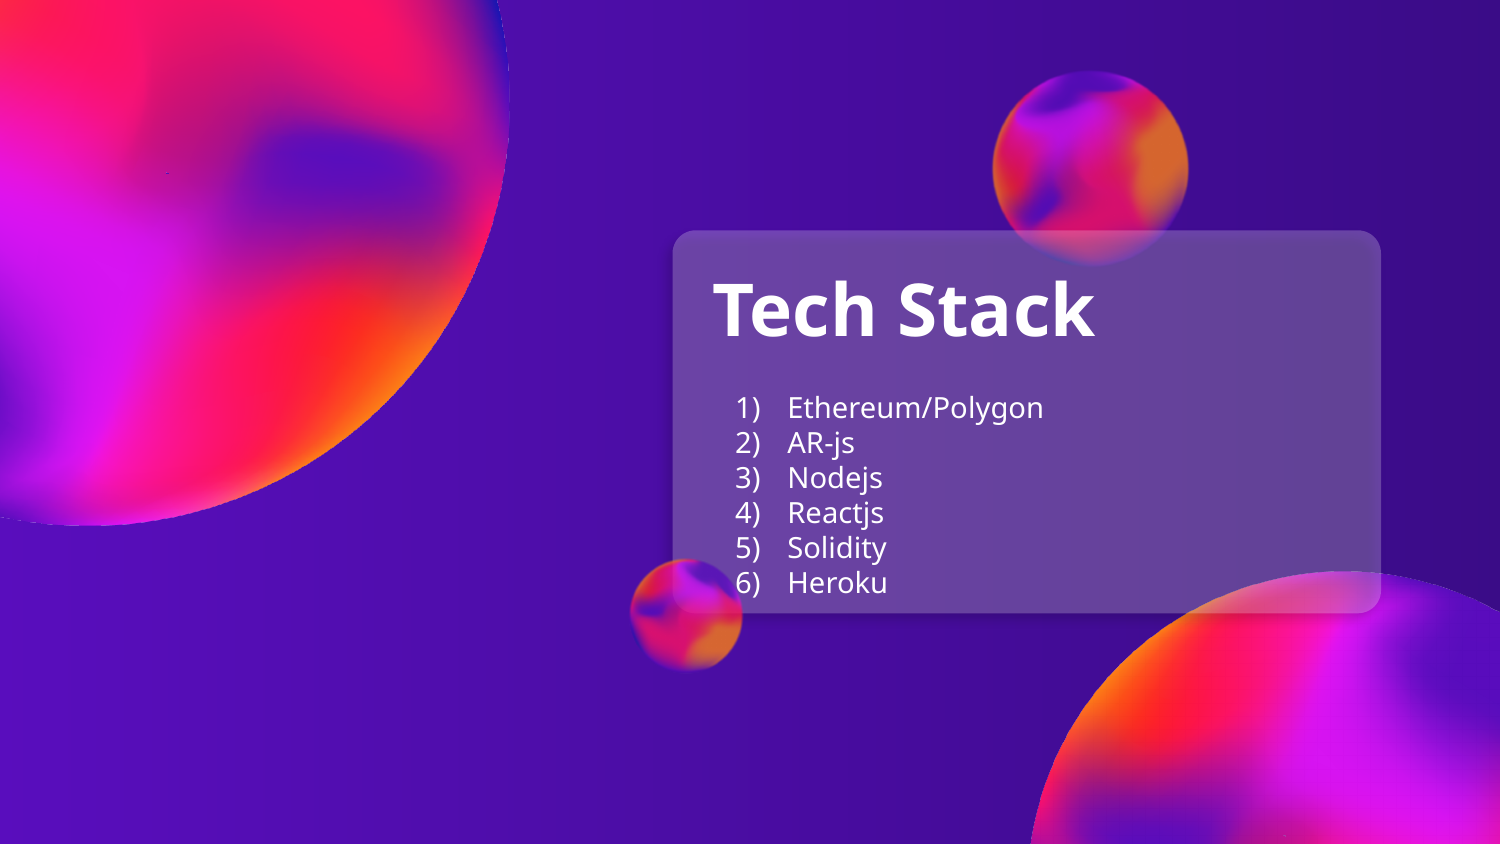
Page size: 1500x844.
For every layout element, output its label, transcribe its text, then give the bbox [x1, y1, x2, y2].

picture [624, 553, 749, 679]
picture [0, 0, 510, 526]
subtitle Ethereum/Polygon AR-js Nodejs Reactjs Solidity Heroku [697, 393, 1367, 595]
picture [1027, 571, 1500, 844]
picture [980, 58, 1201, 230]
title Tech Stack [697, 248, 1357, 384]
